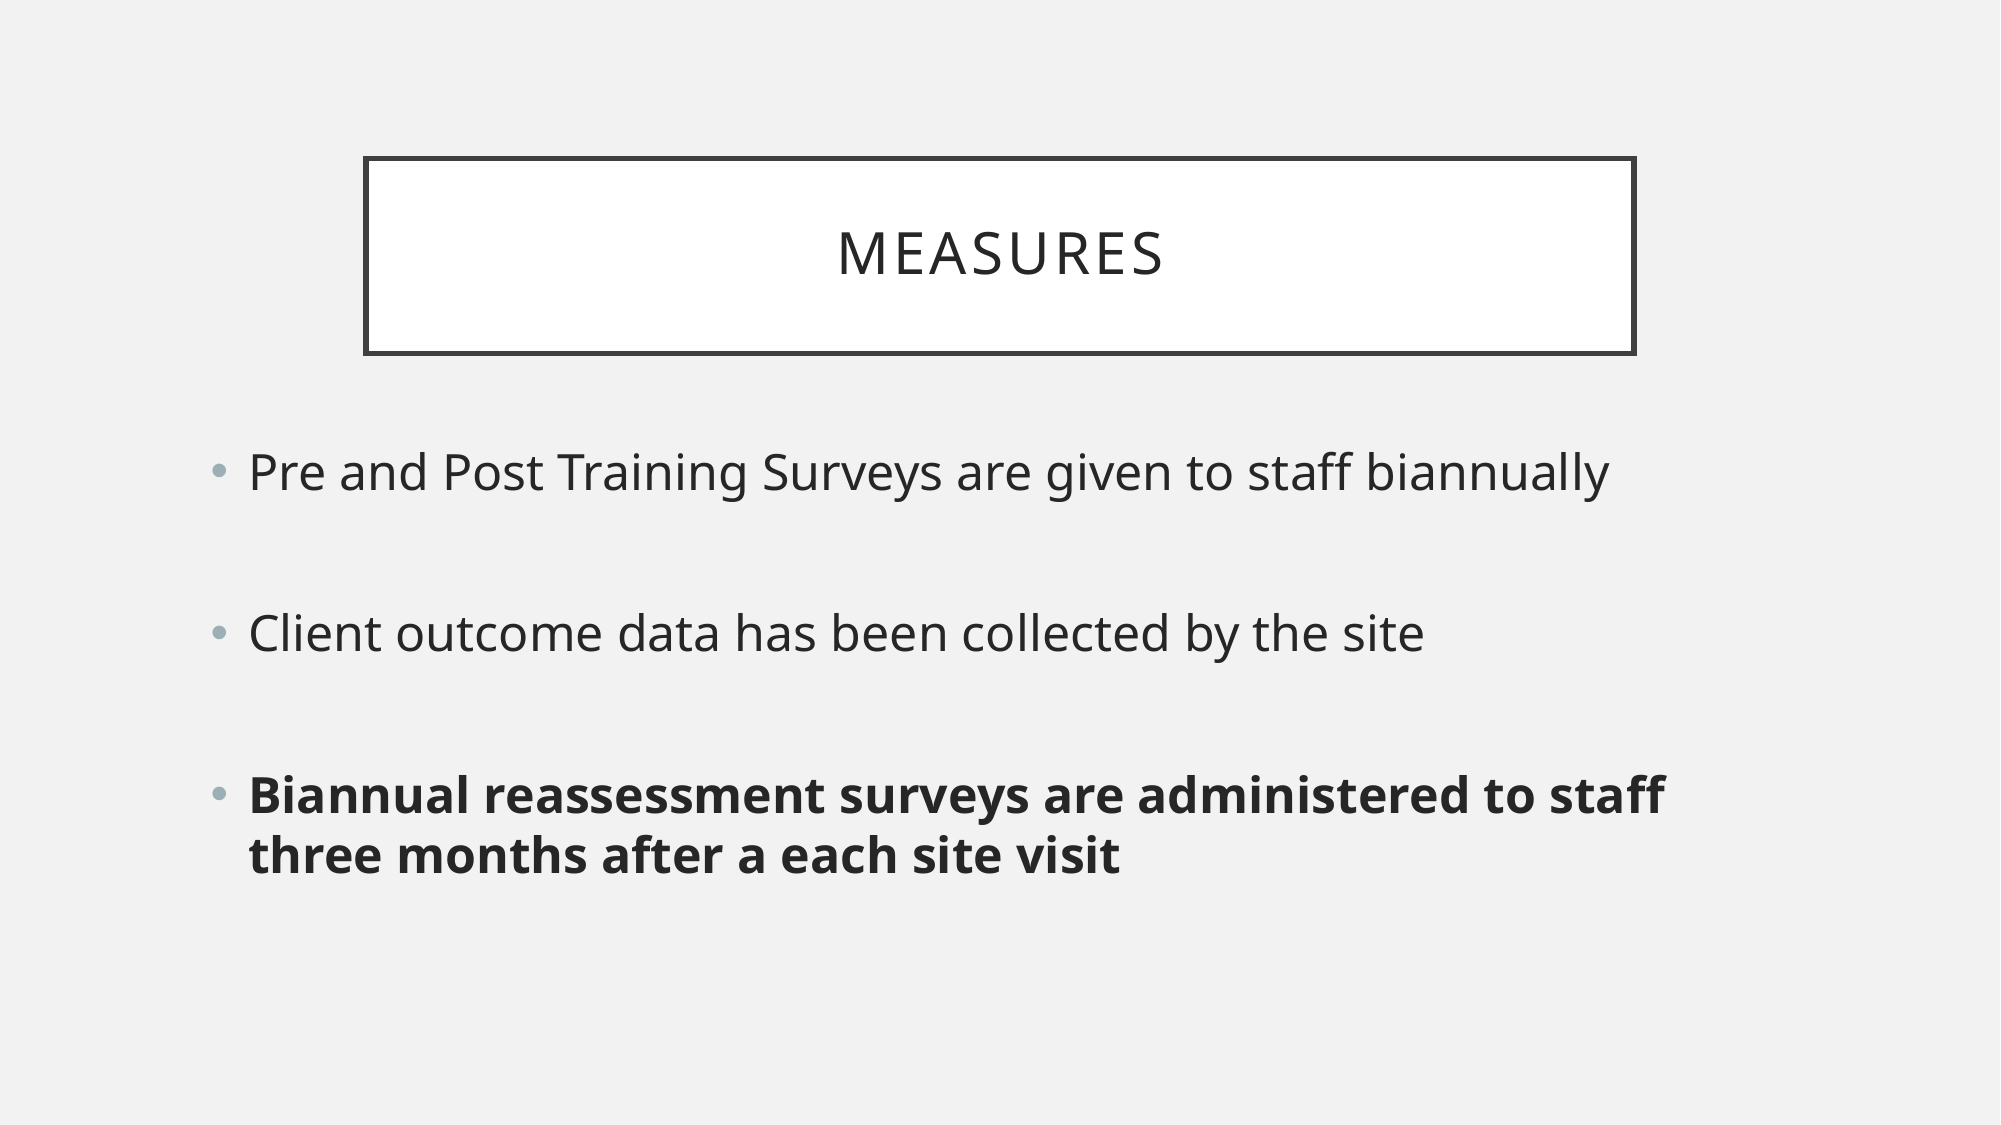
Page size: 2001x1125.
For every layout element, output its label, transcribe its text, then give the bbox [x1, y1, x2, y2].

title Measures [363, 156, 1637, 356]
list Pre and Post Training Surveys are given to staff biannually Client outcome data has been collected by the site Biannual reassessment surveys are administered to staff three months after a each site visit [195, 432, 1805, 1029]
